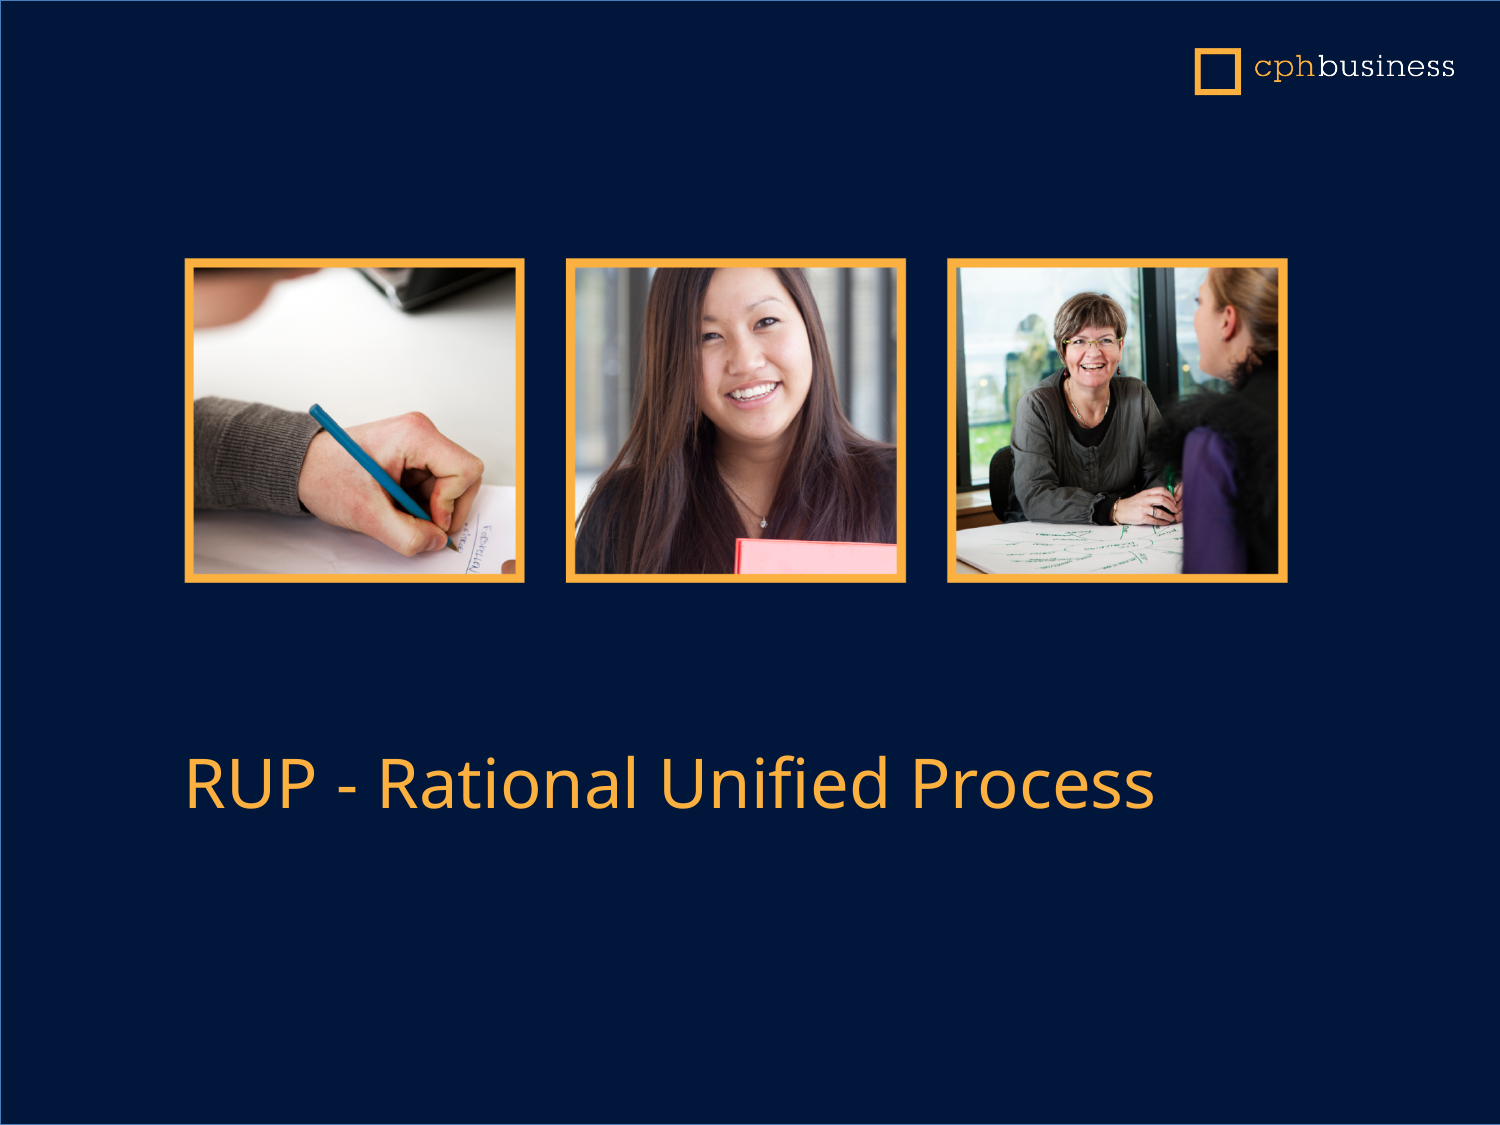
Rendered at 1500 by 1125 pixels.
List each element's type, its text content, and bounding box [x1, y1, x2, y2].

picture [1147, 1, 1500, 142]
picture [183, 196, 1316, 717]
list RUP - Rational Unified Process [170, 733, 1316, 851]
